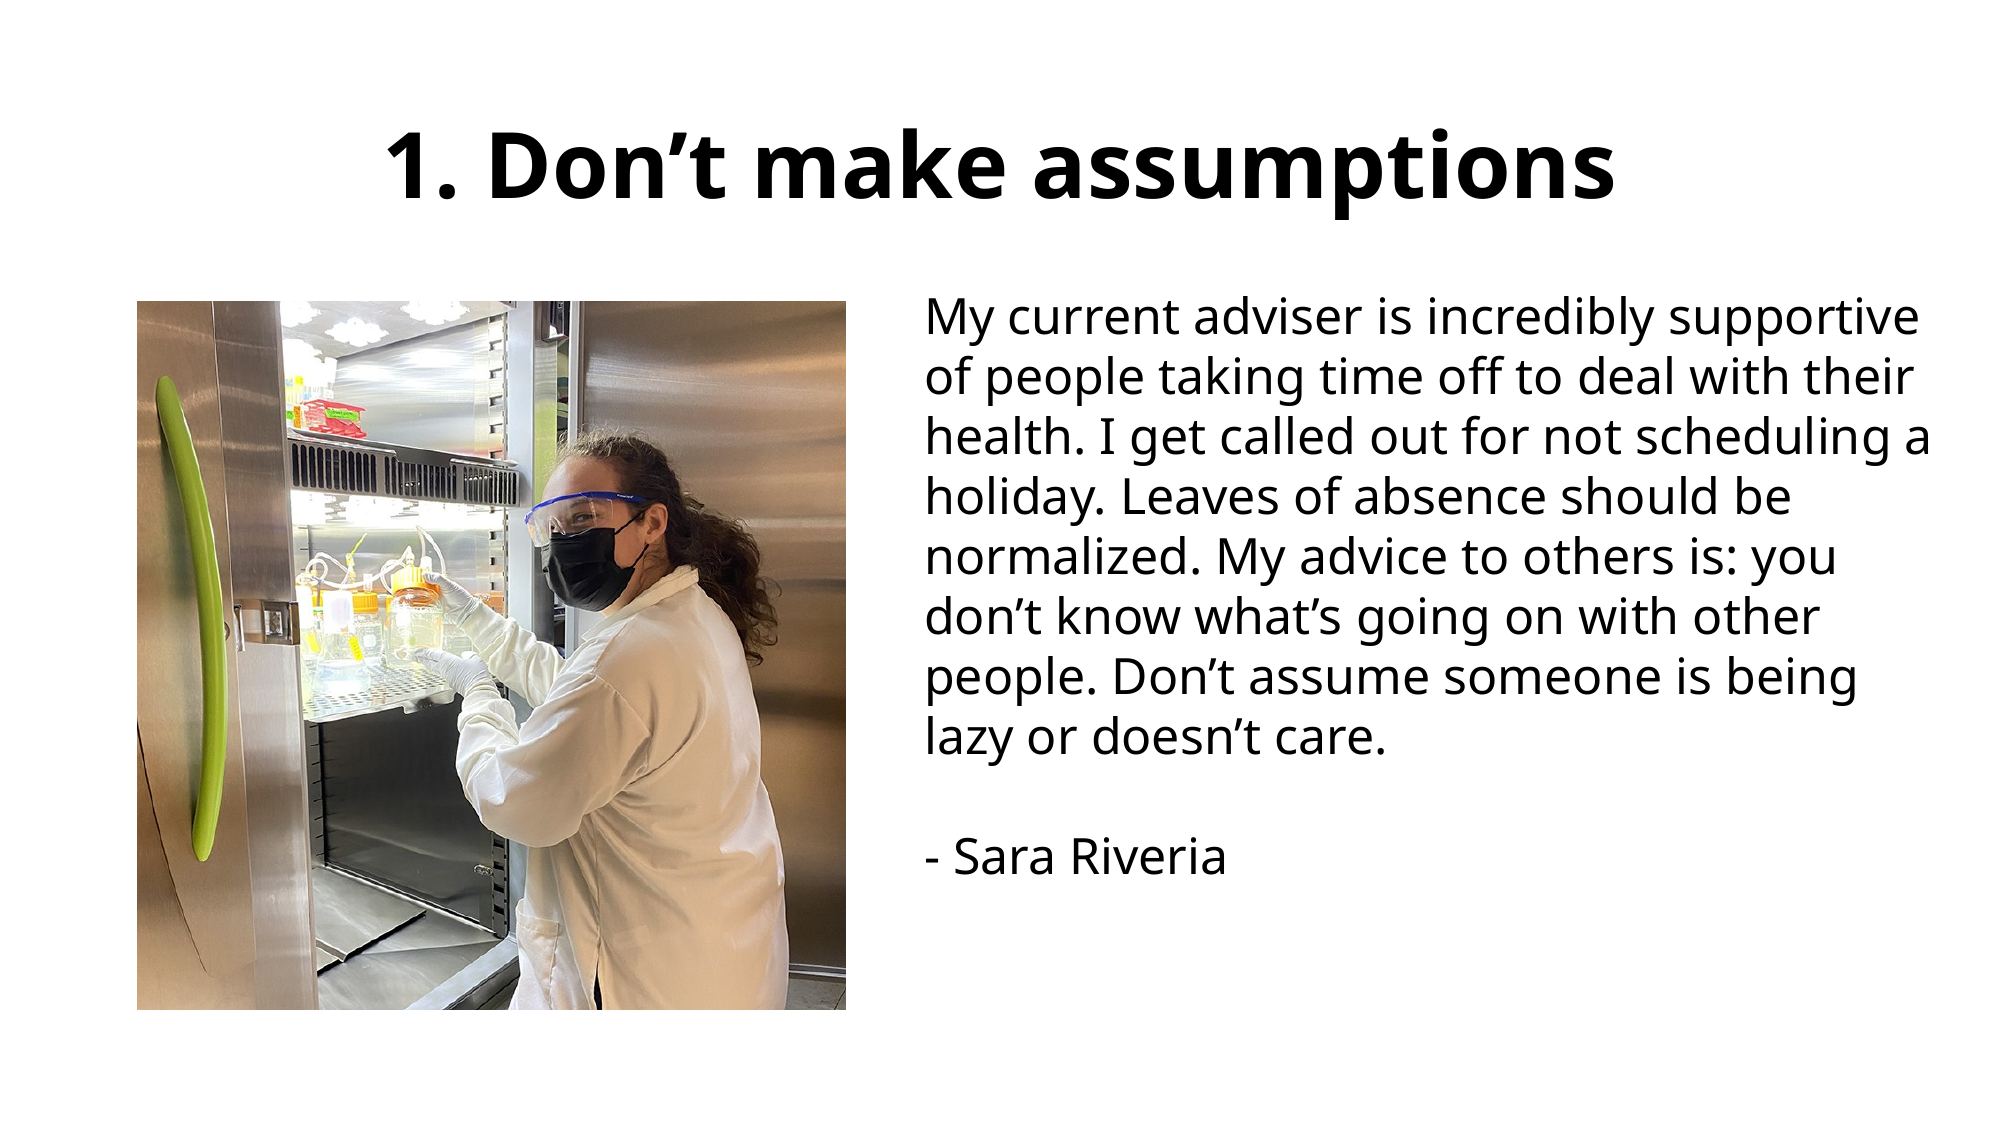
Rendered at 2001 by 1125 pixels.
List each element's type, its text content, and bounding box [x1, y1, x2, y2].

text_box My current adviser is incredibly supportive of people taking time off to deal with their health. I get called out for not scheduling a holiday. Leaves of absence should be normalized. My advice to others is: you don’t know what’s going on with other people. Don’t assume someone is being lazy or doesn’t care. - Sara Riveria [909, 277, 1952, 892]
title 1. Don’t make assumptions [137, 59, 1863, 278]
picture [137, 301, 846, 1010]
